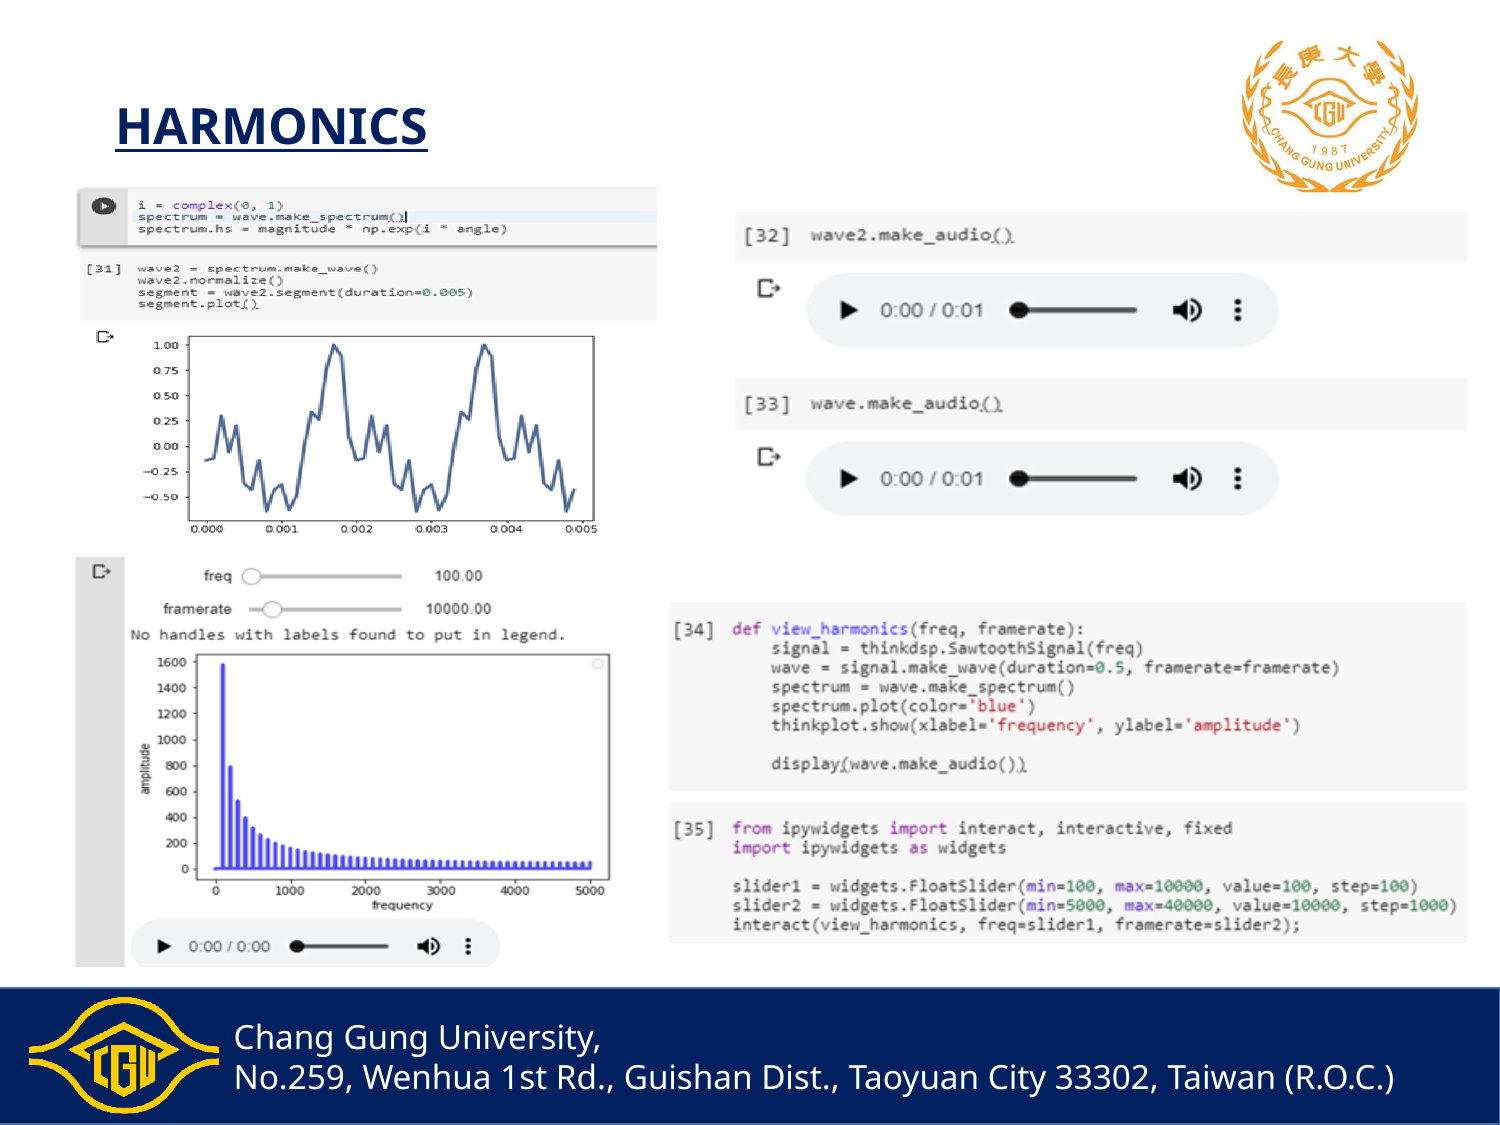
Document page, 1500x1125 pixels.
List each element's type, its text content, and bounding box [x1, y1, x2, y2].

picture [29, 997, 219, 1114]
picture [727, 22, 1467, 527]
list HARMONICS [100, 94, 951, 191]
picture [72, 557, 1467, 967]
text_box Chang Gung University, No.259, Wenhua 1st Rd., Guishan Dist., Taoyuan City 33302, Taiwan (R.O.C.) [0, 987, 1500, 1125]
picture [76, 187, 660, 550]
